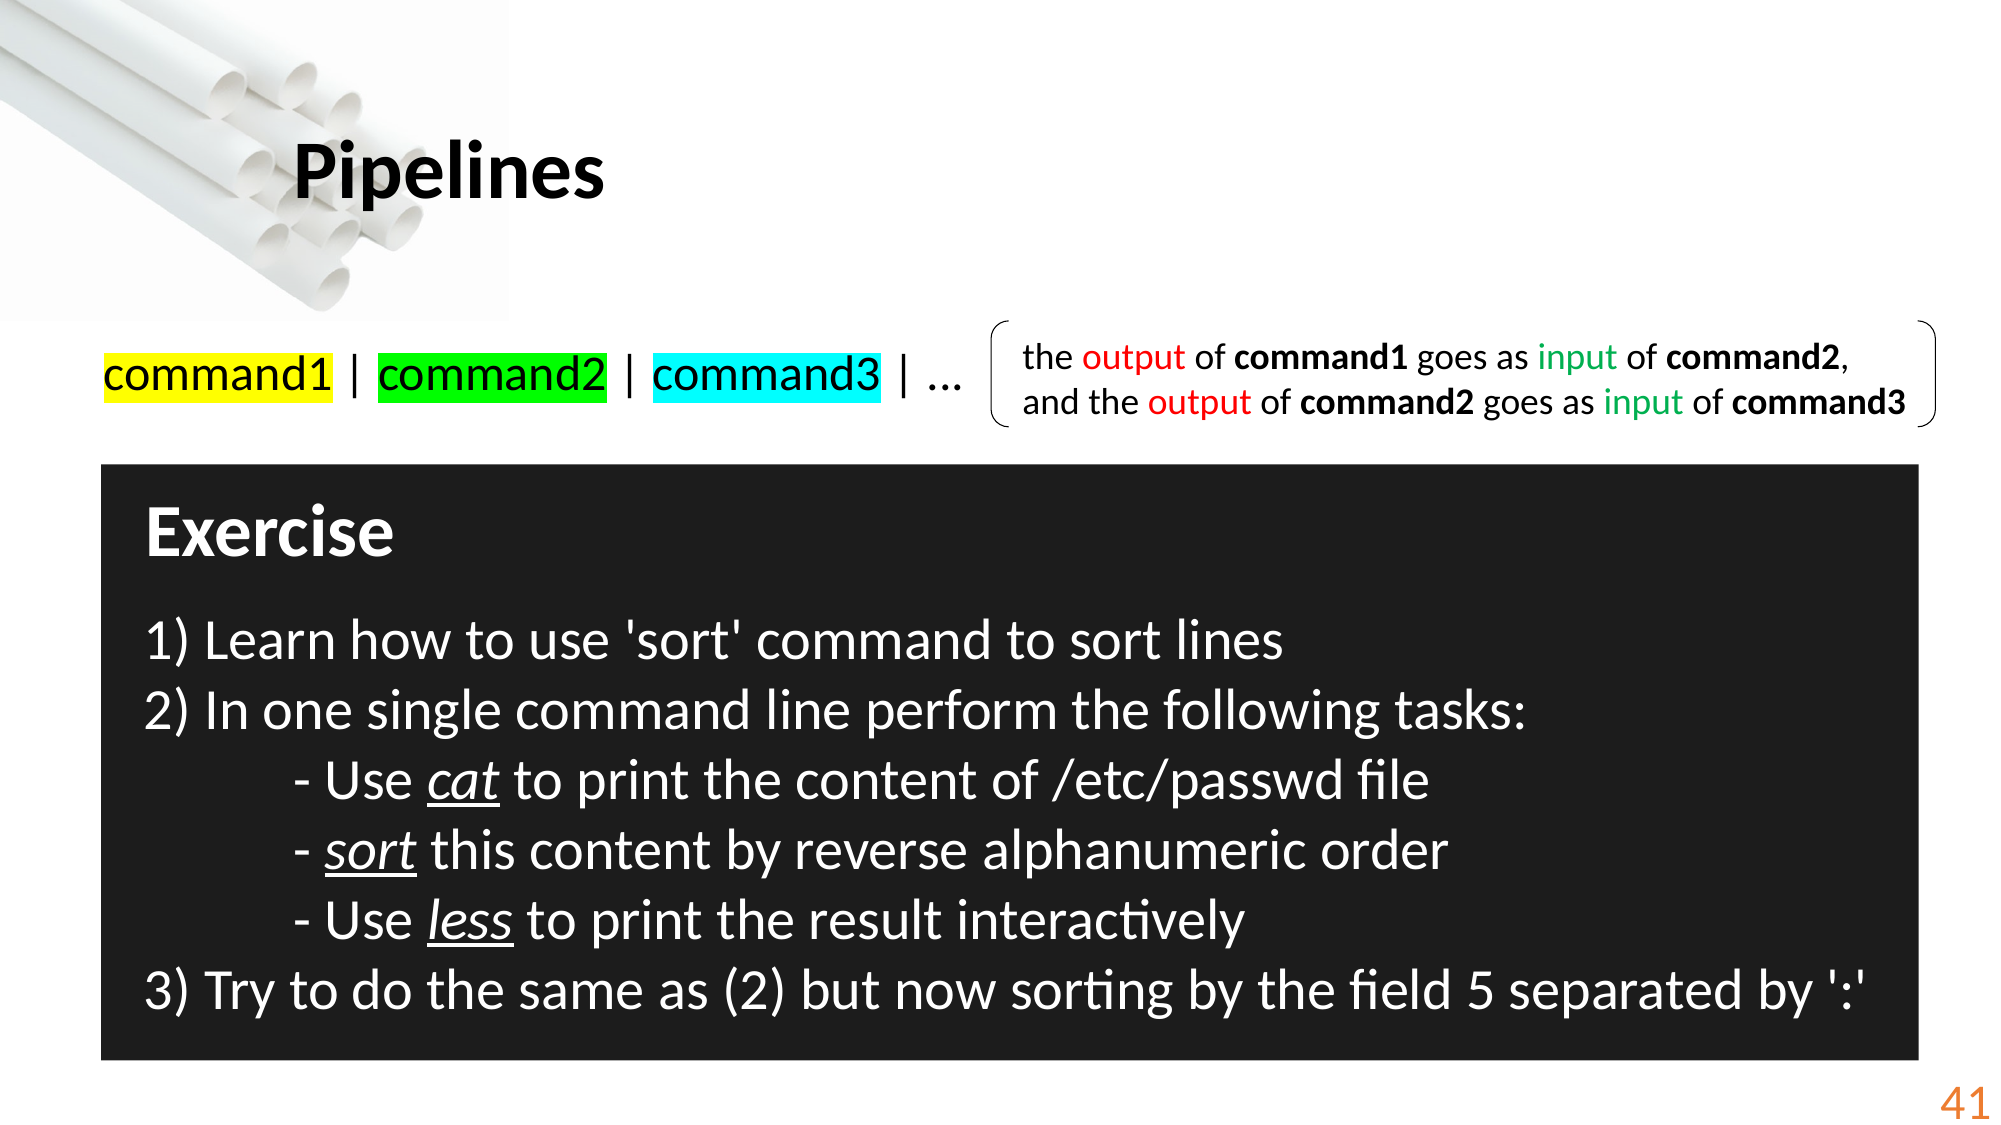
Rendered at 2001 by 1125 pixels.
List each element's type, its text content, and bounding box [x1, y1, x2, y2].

text_box Exercise [130, 474, 411, 579]
text_box Pipelines [509, 108, 622, 223]
picture [0, 0, 509, 321]
text_box command1 | command2 | command3 | ... [89, 333, 980, 408]
text_box [100, 463, 1920, 1061]
text_box [990, 320, 1936, 428]
text_box 1) Learn how to use 'sort' command to sort lines 2) In one single command line perform the following tasks: - Use cat to print the content of /etc/passwd file - sort this content by reverse alphanumeric order - Use less to print the result interactively 3) Try to do the same as (2) but now sorting by the field 5 separated by ':' [129, 593, 1897, 1029]
slide_number 41 [1556, 1069, 2000, 1125]
